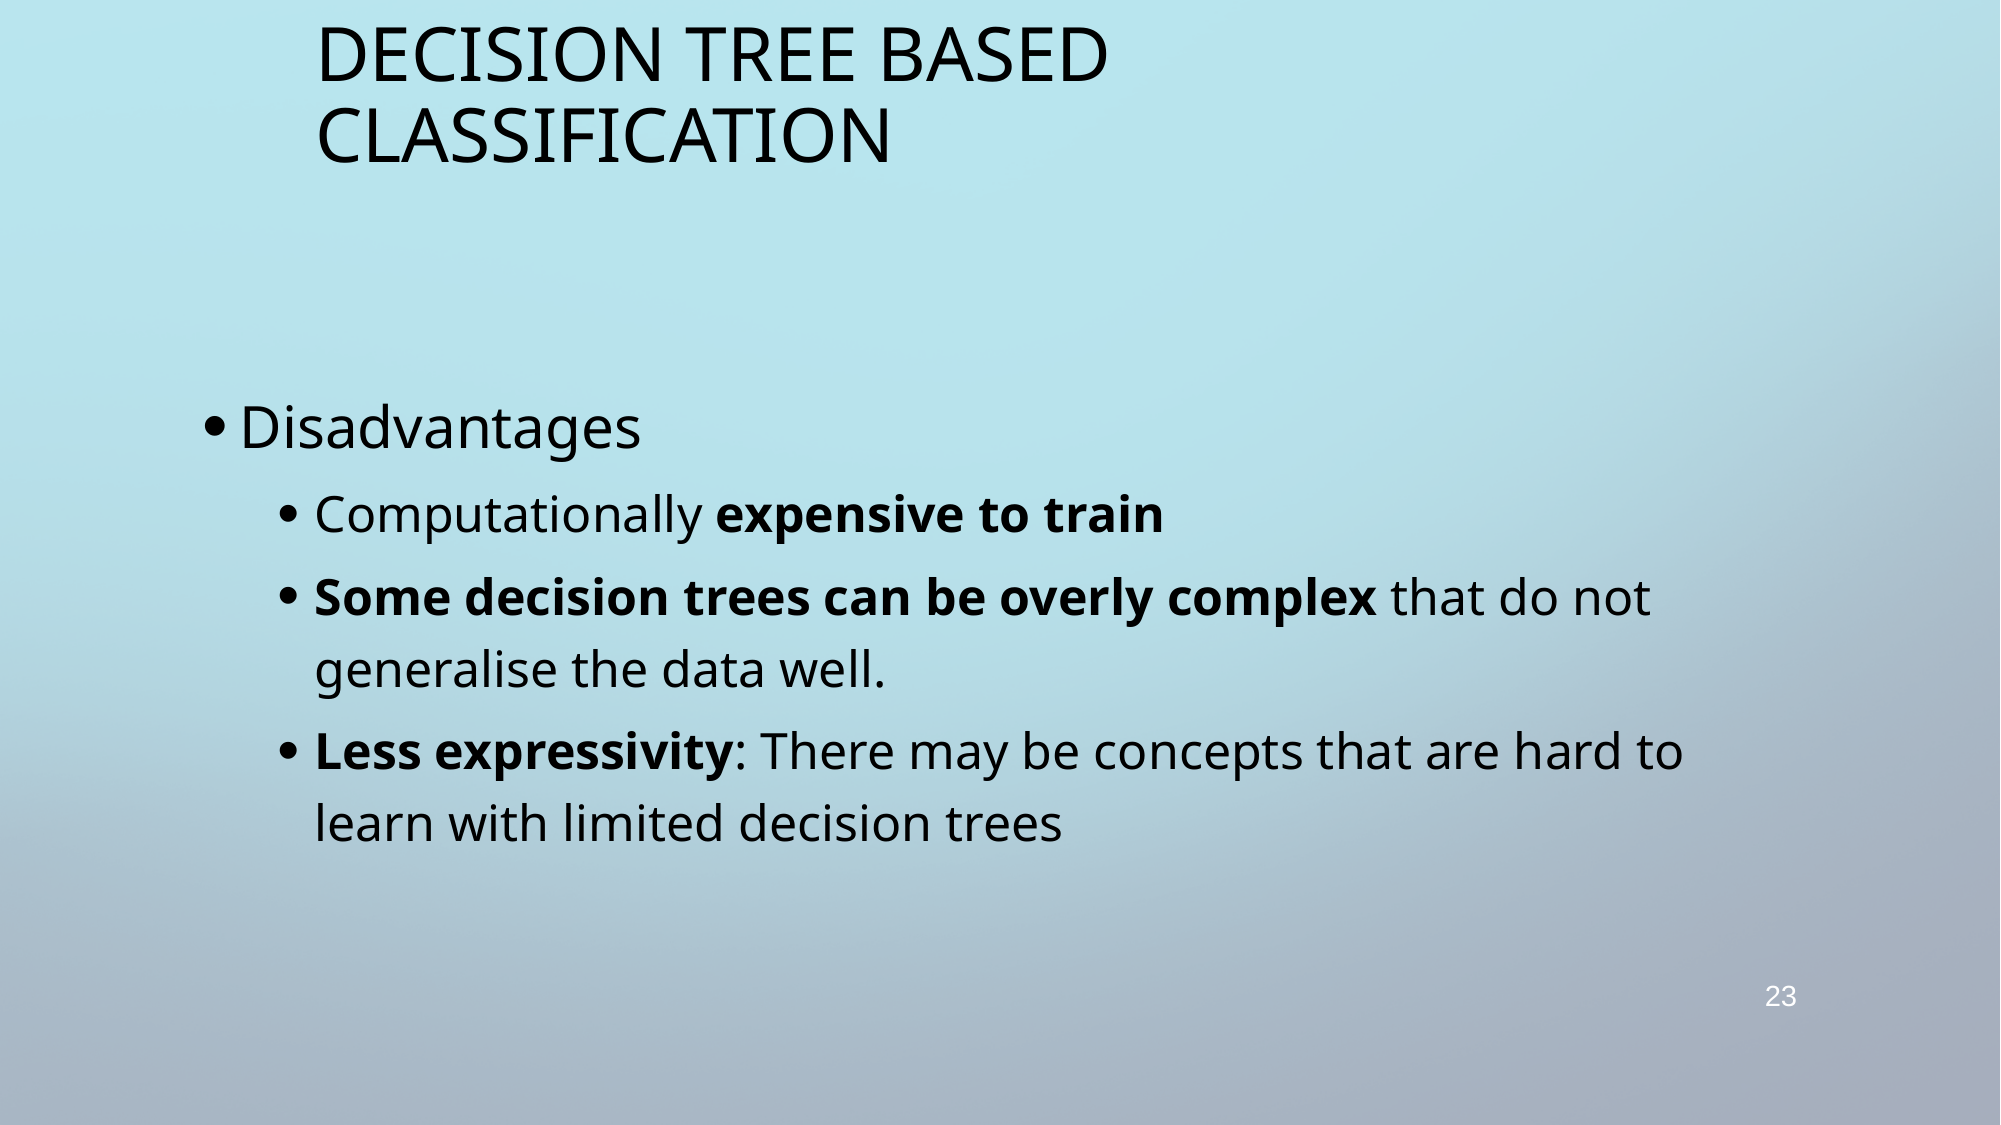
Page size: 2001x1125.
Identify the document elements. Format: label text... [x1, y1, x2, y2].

slide_number 23 [1685, 965, 1813, 1025]
title Decision Tree Based Classification [300, 20, 1613, 175]
list Disadvantages Computationally expensive to train Some decision trees can be overly complex that do not generalise the data well. Less expressivity: There may be concepts that are hard to learn with limited decision trees [187, 369, 1813, 950]
